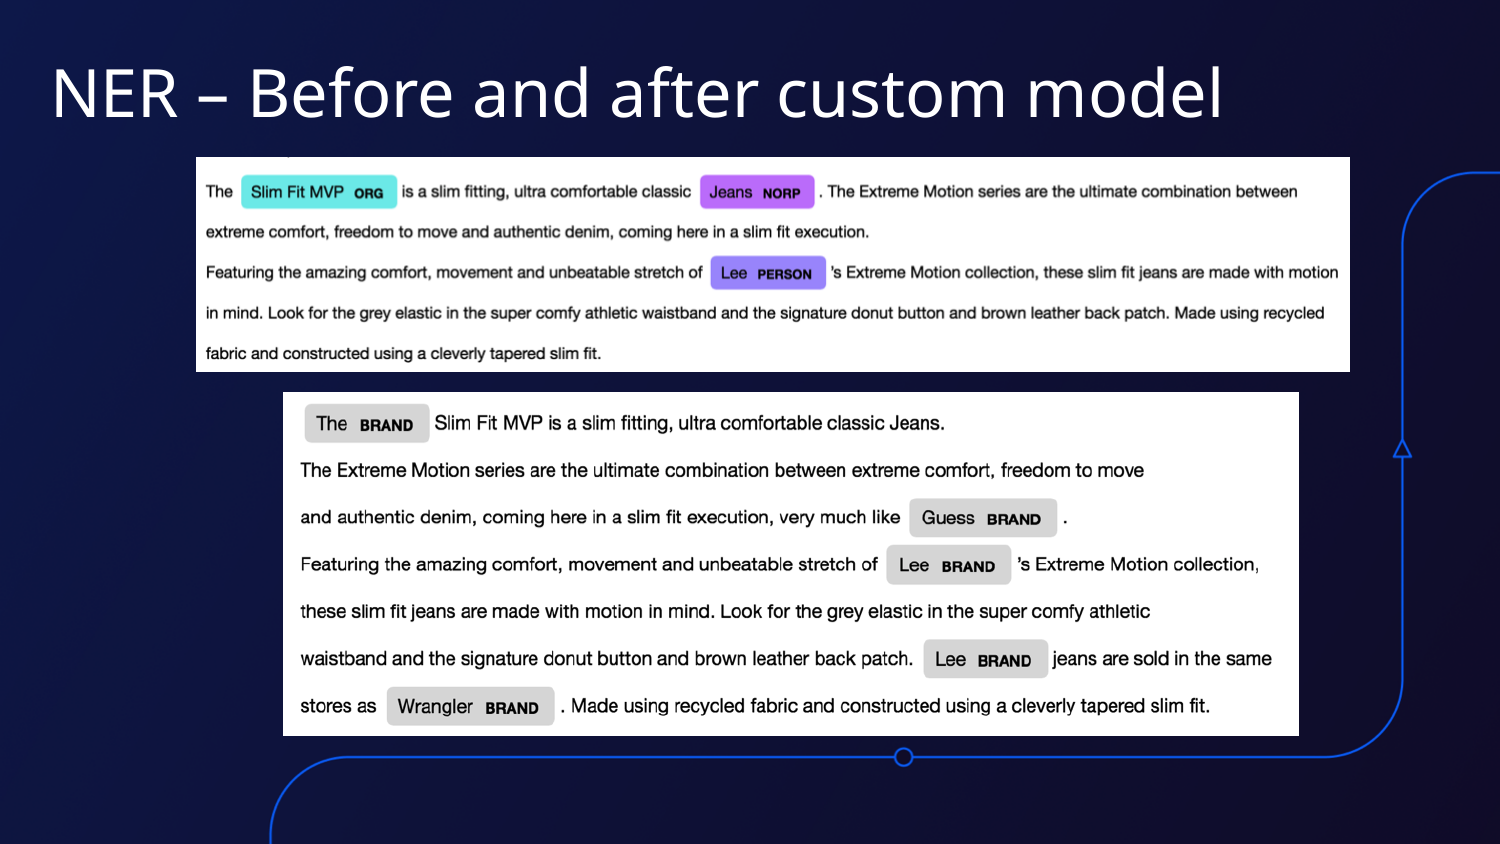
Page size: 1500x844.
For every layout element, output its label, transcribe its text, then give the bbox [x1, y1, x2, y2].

text_box NER – Before and after custom model [34, 23, 1317, 146]
picture [0, 0, 1500, 844]
